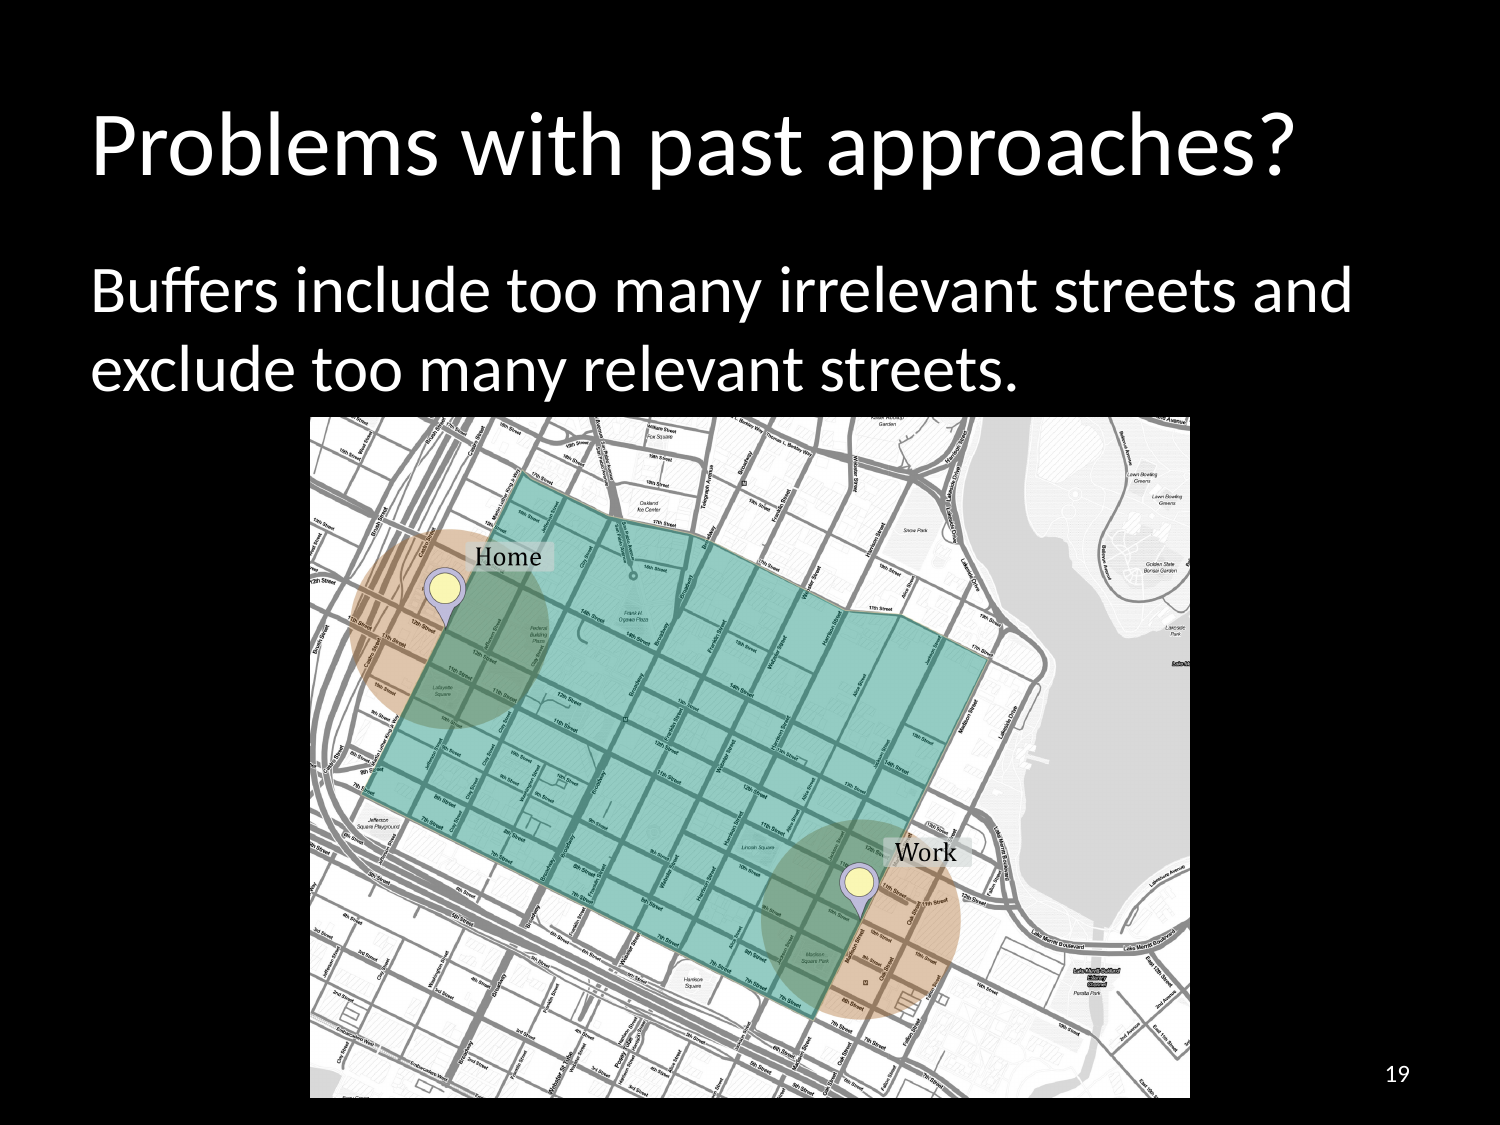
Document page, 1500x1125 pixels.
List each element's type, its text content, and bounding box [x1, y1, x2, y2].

title Problems with past approaches? [75, 45, 1425, 233]
picture [309, 417, 1191, 1098]
slide_number 19 [1194, 1042, 1425, 1103]
list Buffers include too many irrelevant streets and exclude too many relevant streets. [75, 237, 1425, 425]
